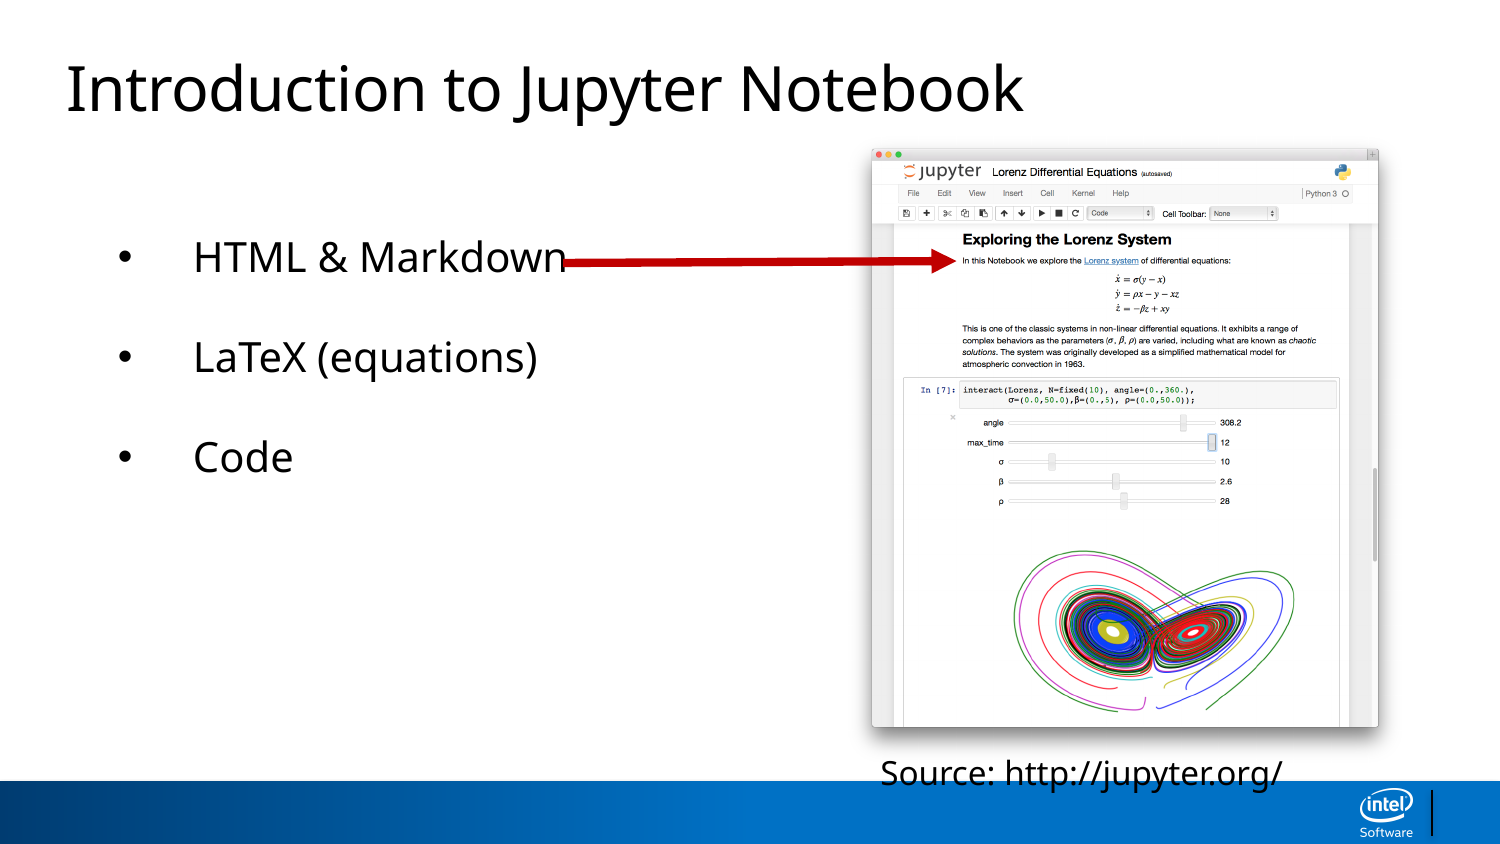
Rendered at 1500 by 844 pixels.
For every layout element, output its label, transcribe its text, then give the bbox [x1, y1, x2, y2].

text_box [562, 260, 957, 264]
text_box Source: http://jupyter.org/ [865, 744, 1432, 800]
picture [1360, 800, 1413, 837]
picture [844, 133, 1406, 766]
text_box HTML & Markdown LaTeX (equations) Code [103, 223, 731, 489]
text_box Introduction to Jupyter Notebook [65, 48, 1450, 124]
